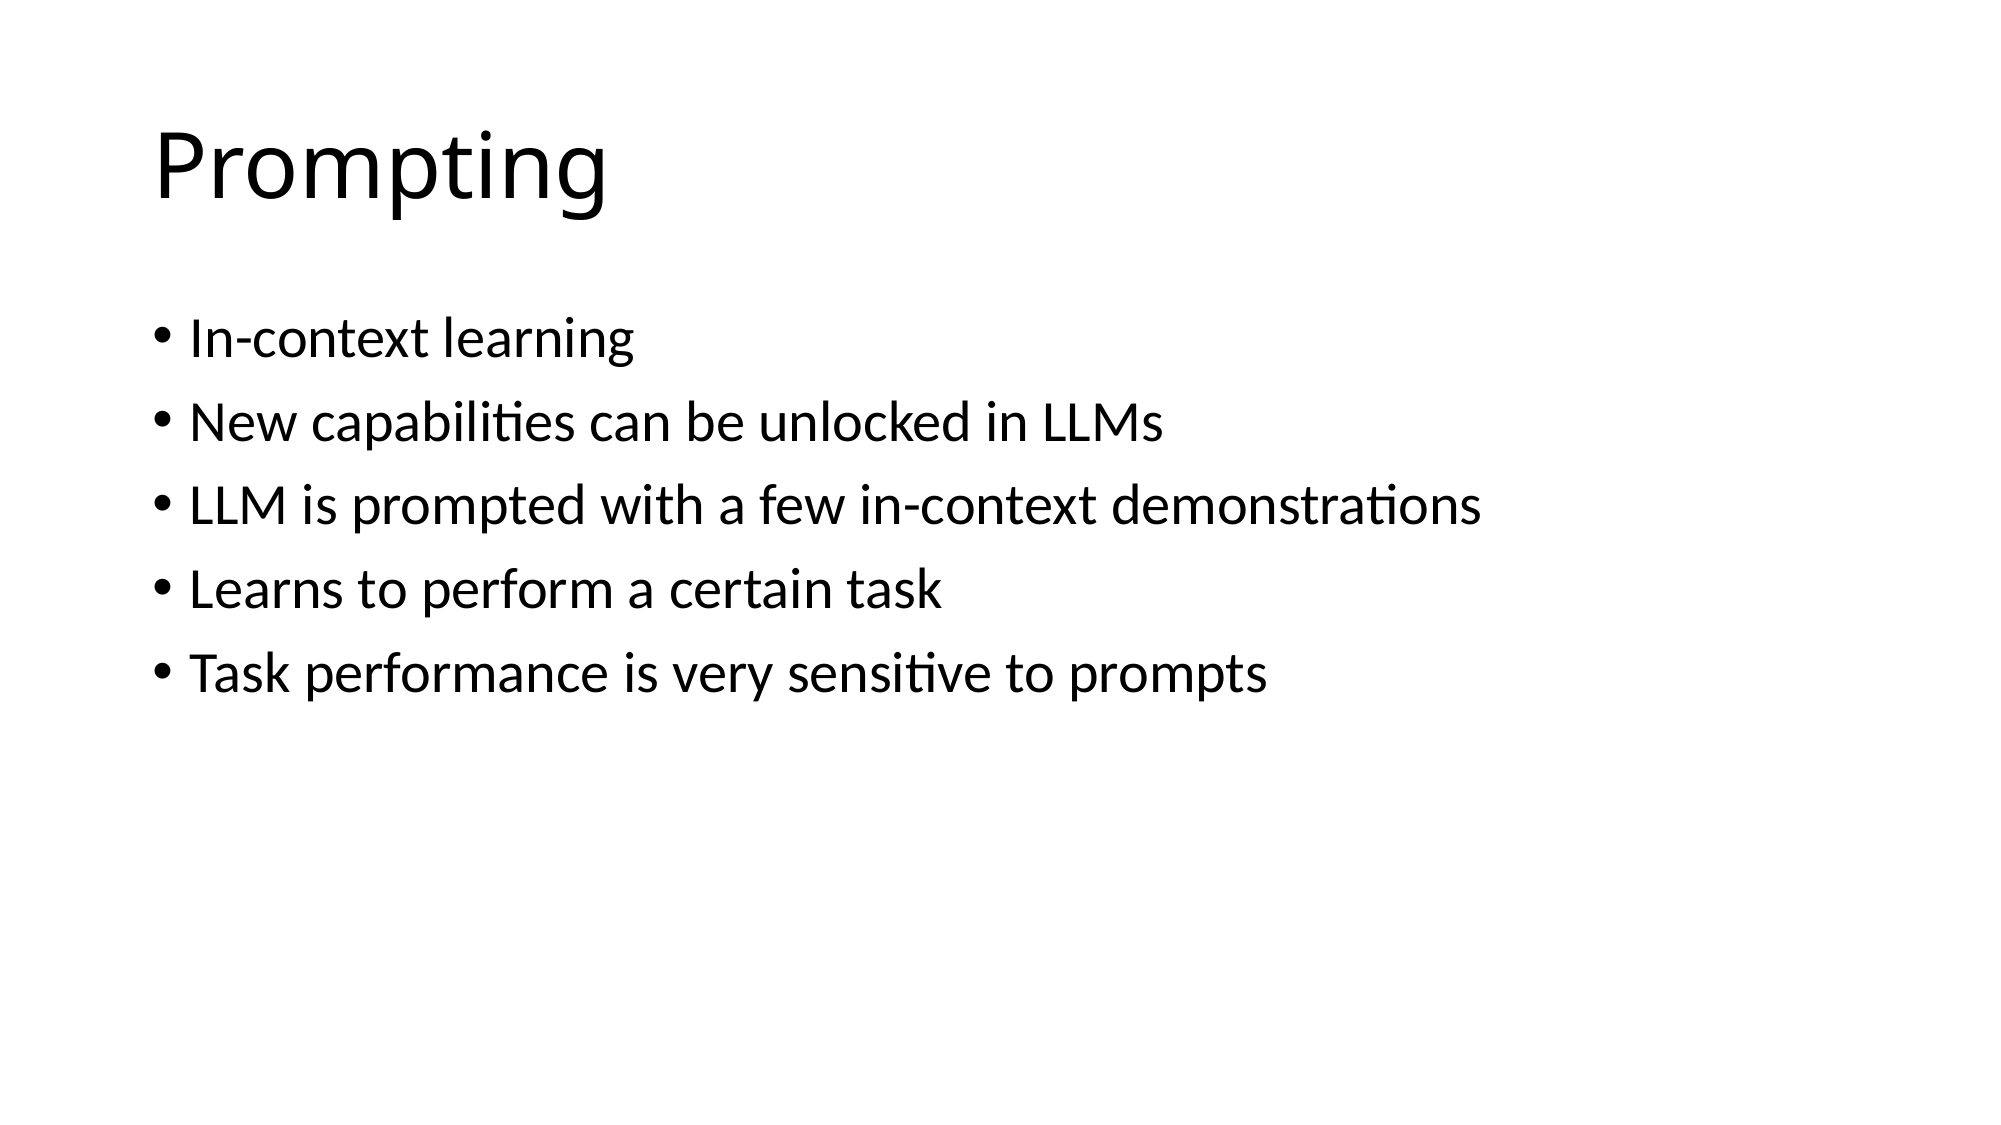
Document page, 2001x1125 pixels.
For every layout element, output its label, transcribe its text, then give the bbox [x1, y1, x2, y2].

list In-context learning New capabilities can be unlocked in LLMs LLM is prompted with a few in-context demonstrations Learns to perform a certain task Task performance is very sensitive to prompts [137, 299, 1863, 1014]
title Prompting [137, 59, 1863, 278]
